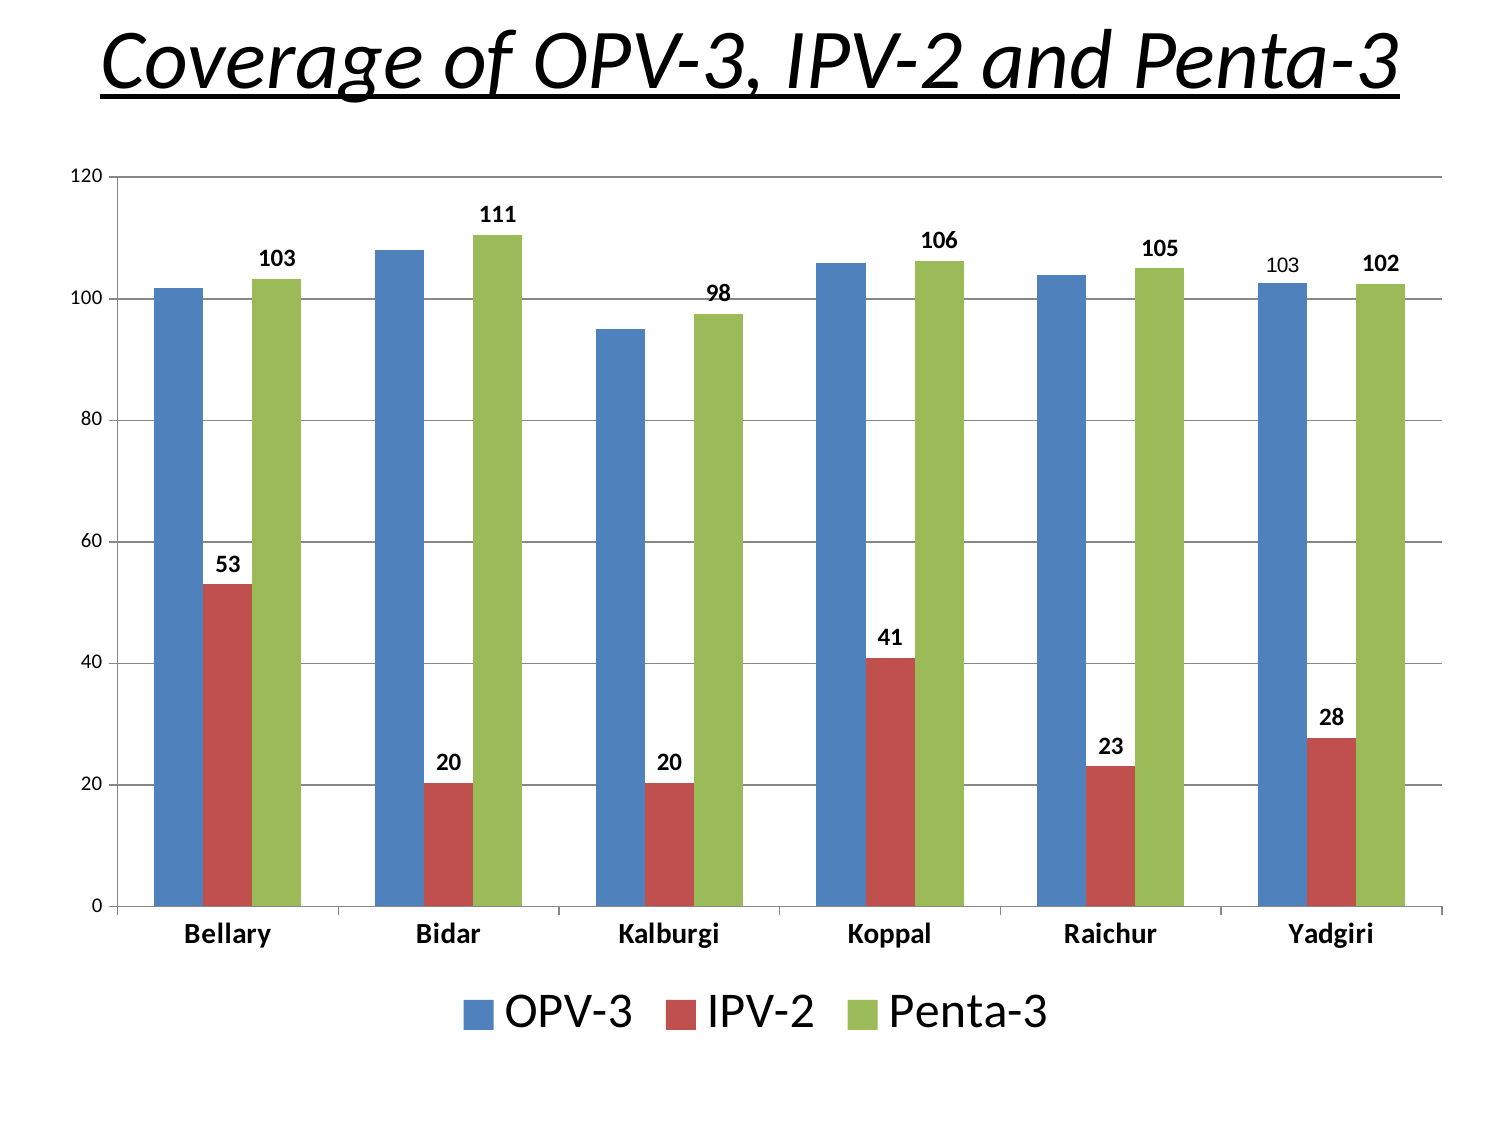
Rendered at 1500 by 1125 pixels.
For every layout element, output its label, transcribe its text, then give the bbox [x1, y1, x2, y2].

chart [41, 148, 1471, 1051]
title Coverage of OPV-3, IPV-2 and Penta-3 [0, 0, 1500, 113]
